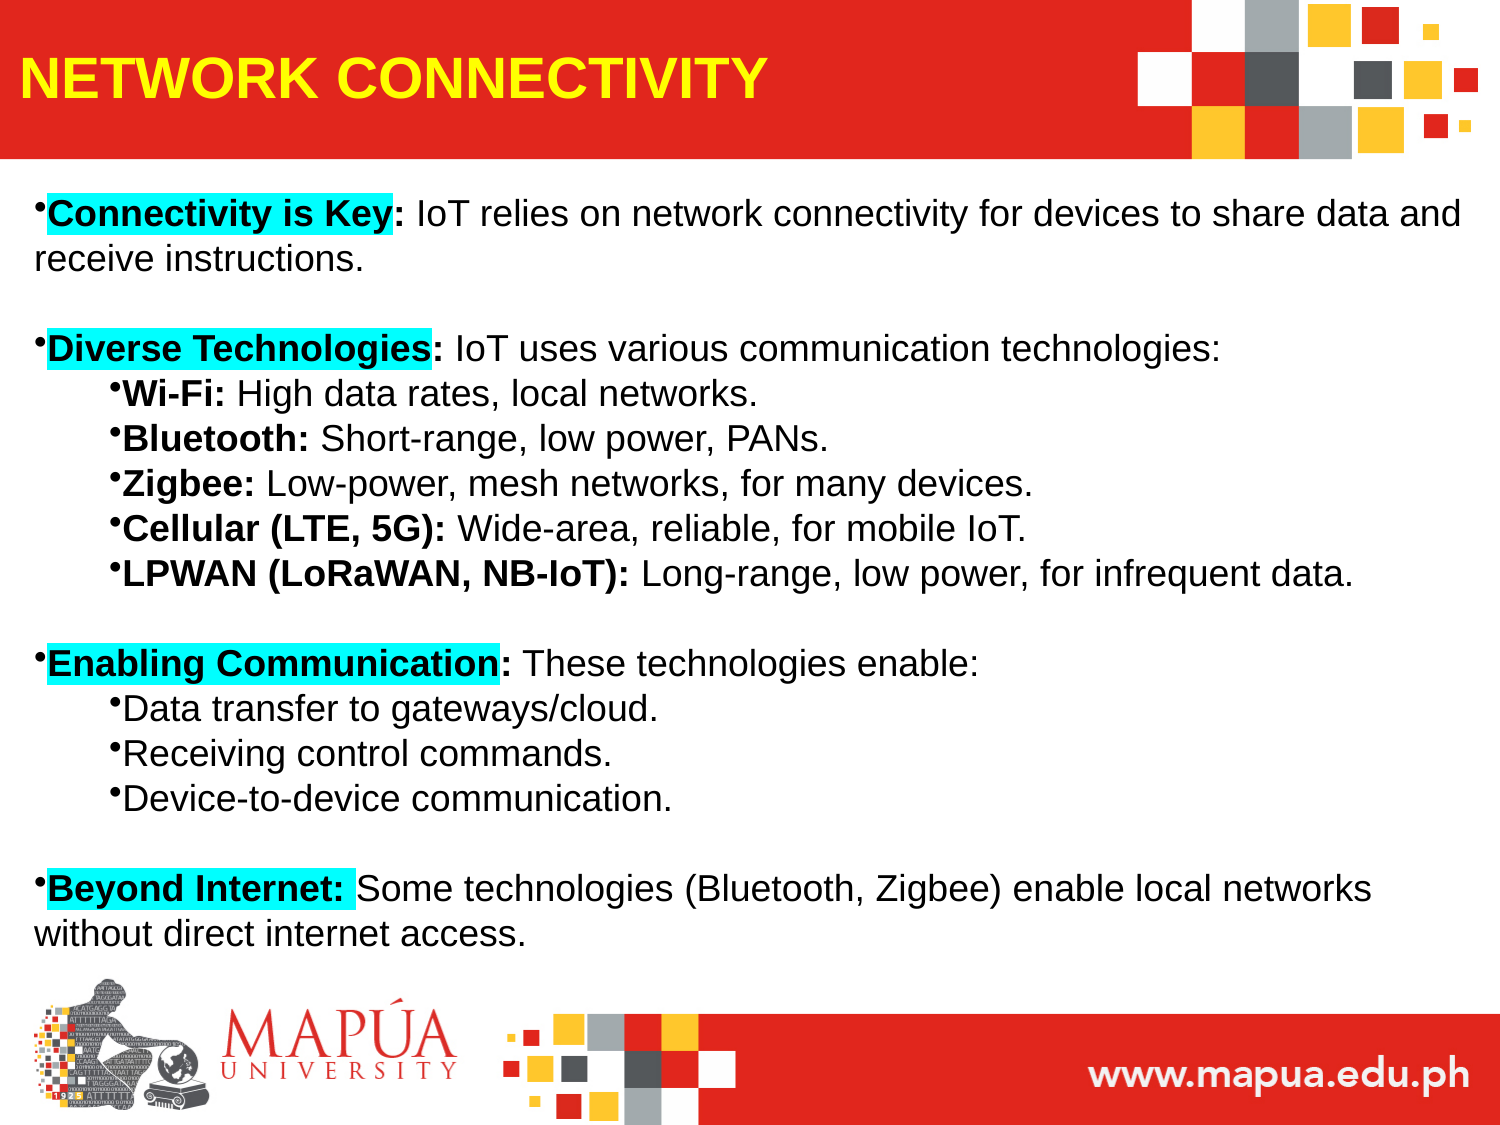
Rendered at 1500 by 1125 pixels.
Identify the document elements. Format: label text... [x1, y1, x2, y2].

title NETWORK CONNECTIVITY [0, 0, 875, 119]
text_box Connectivity is Key: IoT relies on network connectivity for devices to share data and receive instructions. Diverse Technologies: IoT uses various communication technologies: Wi-Fi: High data rates, local networks. Bluetooth: Short-range, low power, PANs. Zigbee: Low-power, mesh networks, for many devices. Cellular (LTE, 5G): Wide-area, reliable, for mobile IoT. LPWAN (LoRaWAN, NB-IoT): Long-range, low power, for infrequent data. Enabling Communication: These technologies enable: Data transfer to gateways/cloud. Receiving control commands. Device-to-device communication. Beyond Internet: Some technologies (Bluetooth, Zigbee) enable local networks without direct internet access. [19, 181, 1481, 1007]
picture [0, 0, 1500, 1125]
